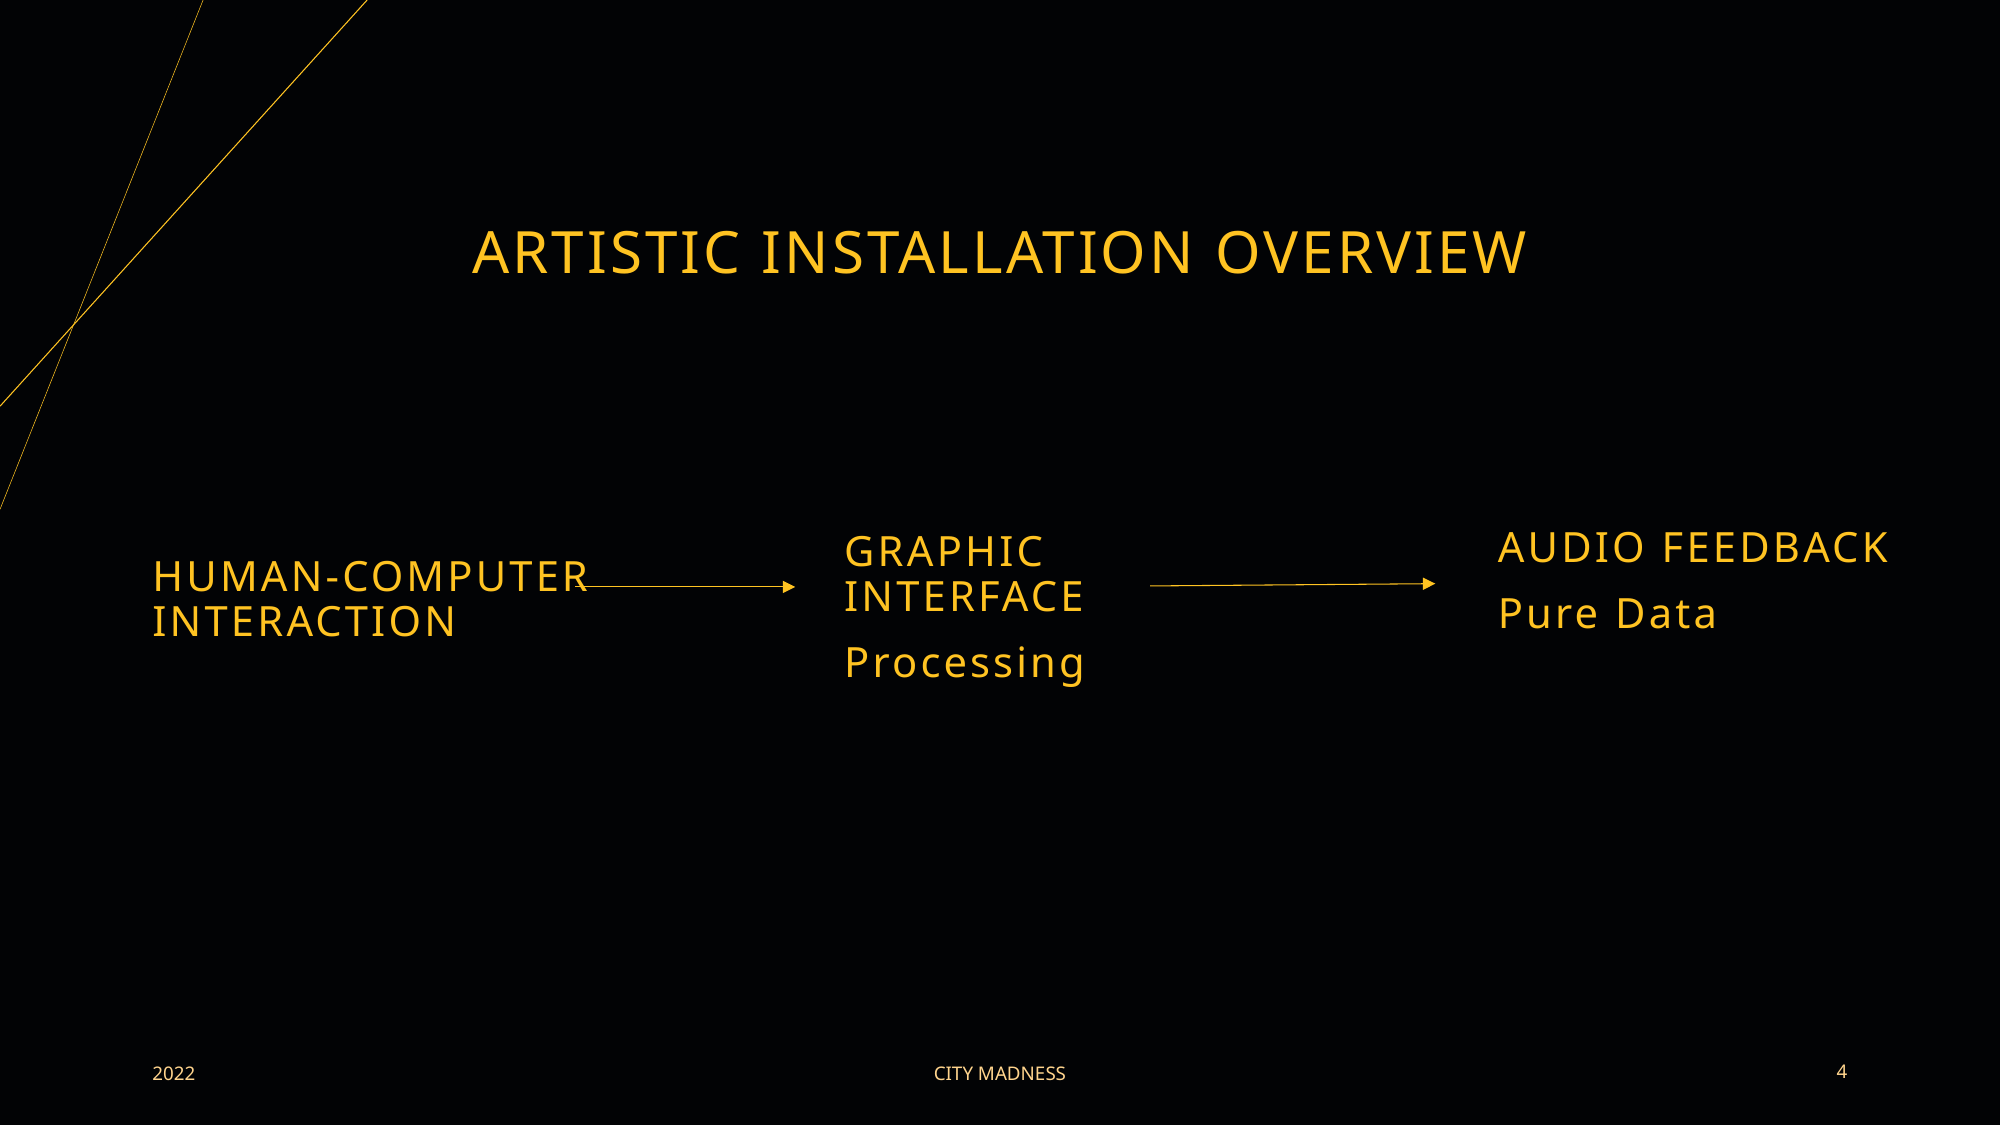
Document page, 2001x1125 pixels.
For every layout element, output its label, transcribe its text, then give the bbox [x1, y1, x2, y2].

list GRAPHIC INTERFACE Processing [829, 532, 1164, 695]
slide_number 2022 [137, 1042, 588, 1103]
footer CITY MADNESS [662, 1042, 1338, 1103]
list AUDIO FEEDBACK Pure Data [1482, 585, 1956, 646]
title ARTISTIC INSTALLATION OVERVIEW [309, 146, 1691, 364]
list HUMAN-COMPUTER INTERACTION [137, 518, 611, 654]
slide_number 4 [1412, 1042, 1863, 1103]
